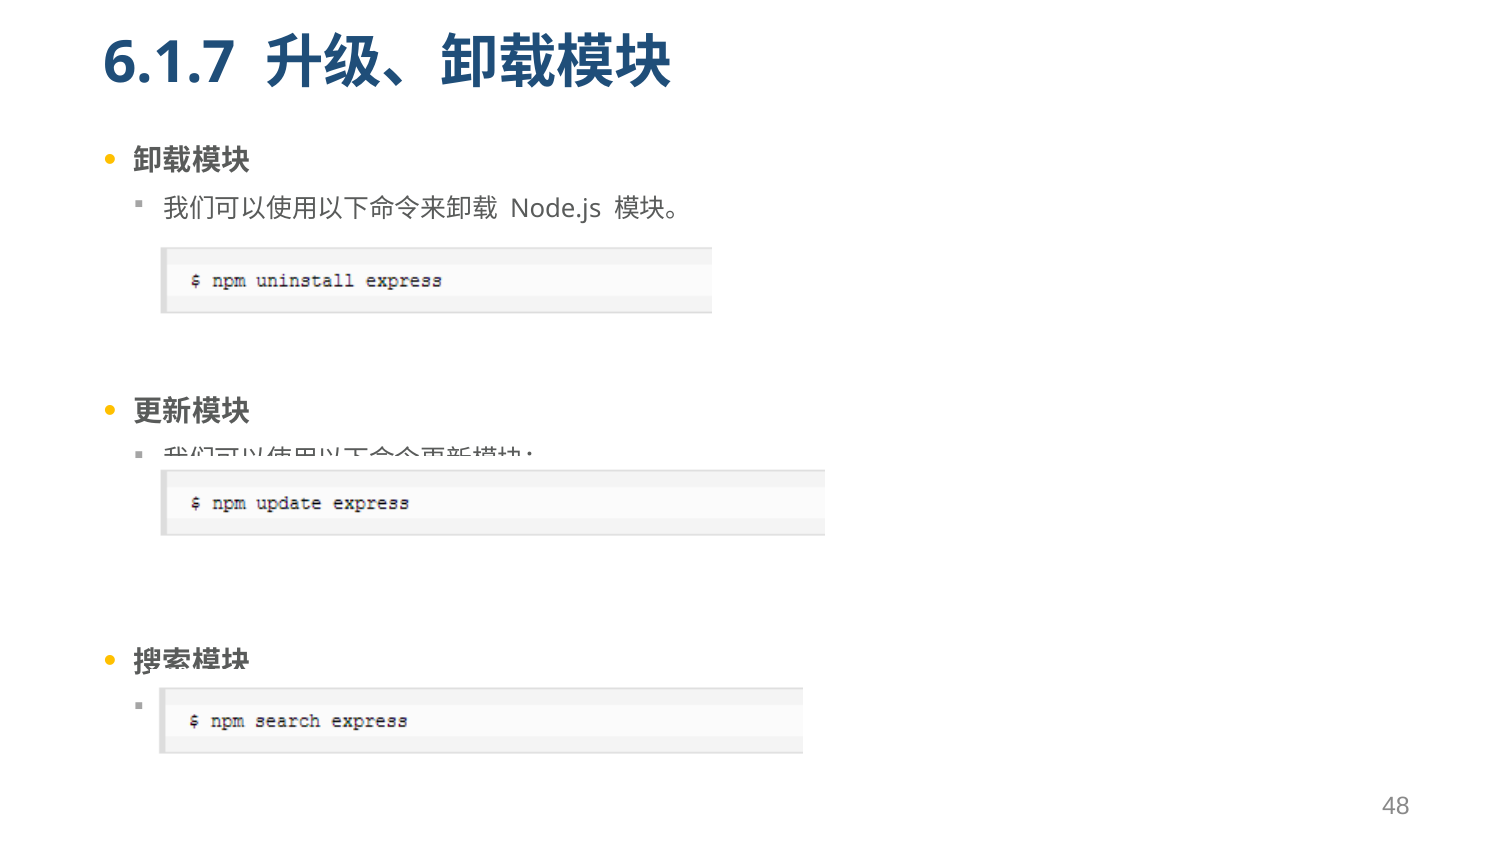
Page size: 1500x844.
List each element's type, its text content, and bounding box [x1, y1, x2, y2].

picture [150, 669, 803, 769]
picture [150, 223, 712, 323]
title 6.1.7 升级、卸载模块 [88, 32, 1278, 116]
picture [150, 455, 825, 551]
list 卸载模块 我们可以使用以下命令来卸载 Node.js 模块。 更新模块 我们可以使用以下命令更新模块： 搜索模块 使用以下来搜索模块： [88, 116, 1439, 827]
